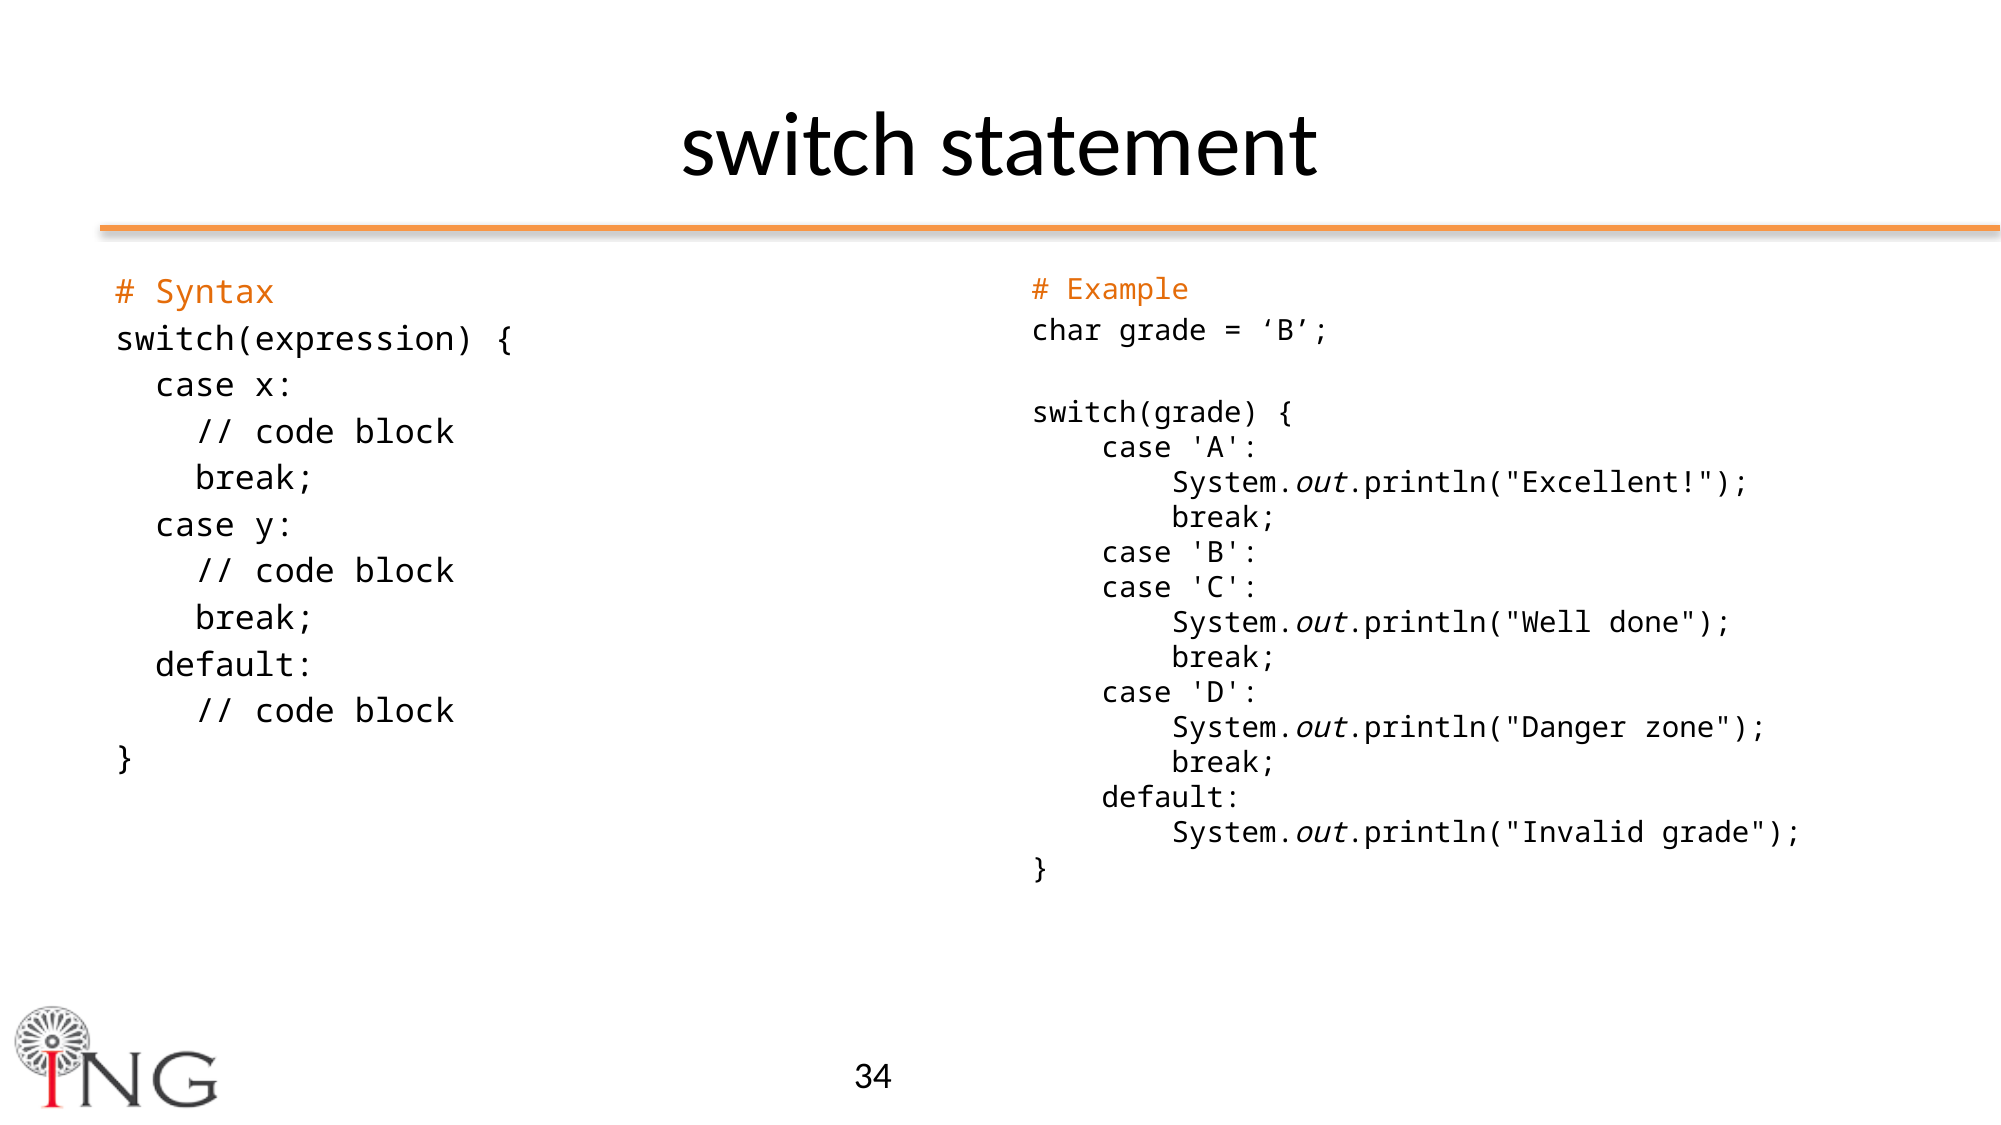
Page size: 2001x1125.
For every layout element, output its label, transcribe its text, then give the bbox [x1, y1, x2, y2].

list # Example char grade = ‘B’; switch(grade) { case 'A': System.out.println("Excellent!"); break; case 'B': case 'C': System.out.println("Well done"); break; case 'D': System.out.println("Danger zone"); break; default: System.out.println("Invalid grade"); } [1016, 262, 1900, 1005]
title switch statement [99, 45, 1900, 233]
slide_number 34 [839, 1043, 1900, 1104]
picture [0, 987, 244, 1125]
list # Syntax switch(expression) { case x: // code block break; case y: // code block break; default: // code block } [99, 262, 984, 1005]
